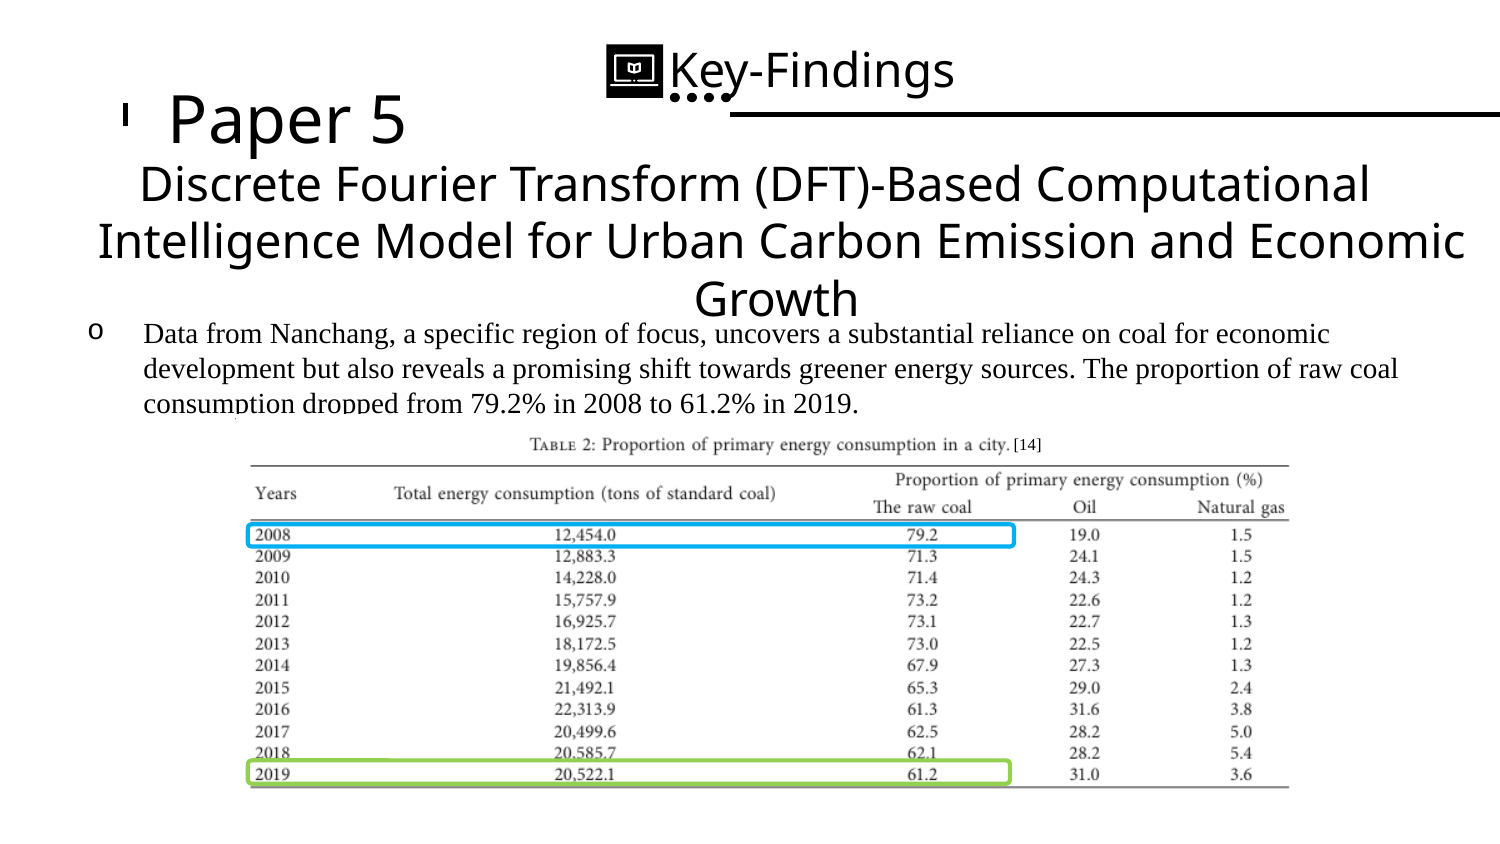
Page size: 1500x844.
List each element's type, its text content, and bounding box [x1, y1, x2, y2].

text_box [686, 92, 697, 103]
title Paper 5 [152, 61, 1382, 149]
text_box [703, 92, 715, 103]
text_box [113, 103, 138, 127]
subtitle Data from Nanchang, a specific region of focus, uncovers a substantial reliance on coal for economic development but also reveals a promising shift towards greener energy sources. The proportion of raw coal consumption dropped from 79.2% in 2008 to 61.2% in 2019. [51, 329, 1430, 423]
text_box [721, 92, 732, 103]
text_box [606, 44, 664, 98]
text_box [669, 92, 680, 103]
subtitle Discrete Fourier Transform (DFT)-Based Computational Intelligence Model for Urban Carbon Emission and Economic Growth [0, 149, 1492, 329]
text_box [614, 54, 655, 82]
picture [235, 414, 1315, 794]
subtitle Key-Findings [653, 36, 1033, 101]
